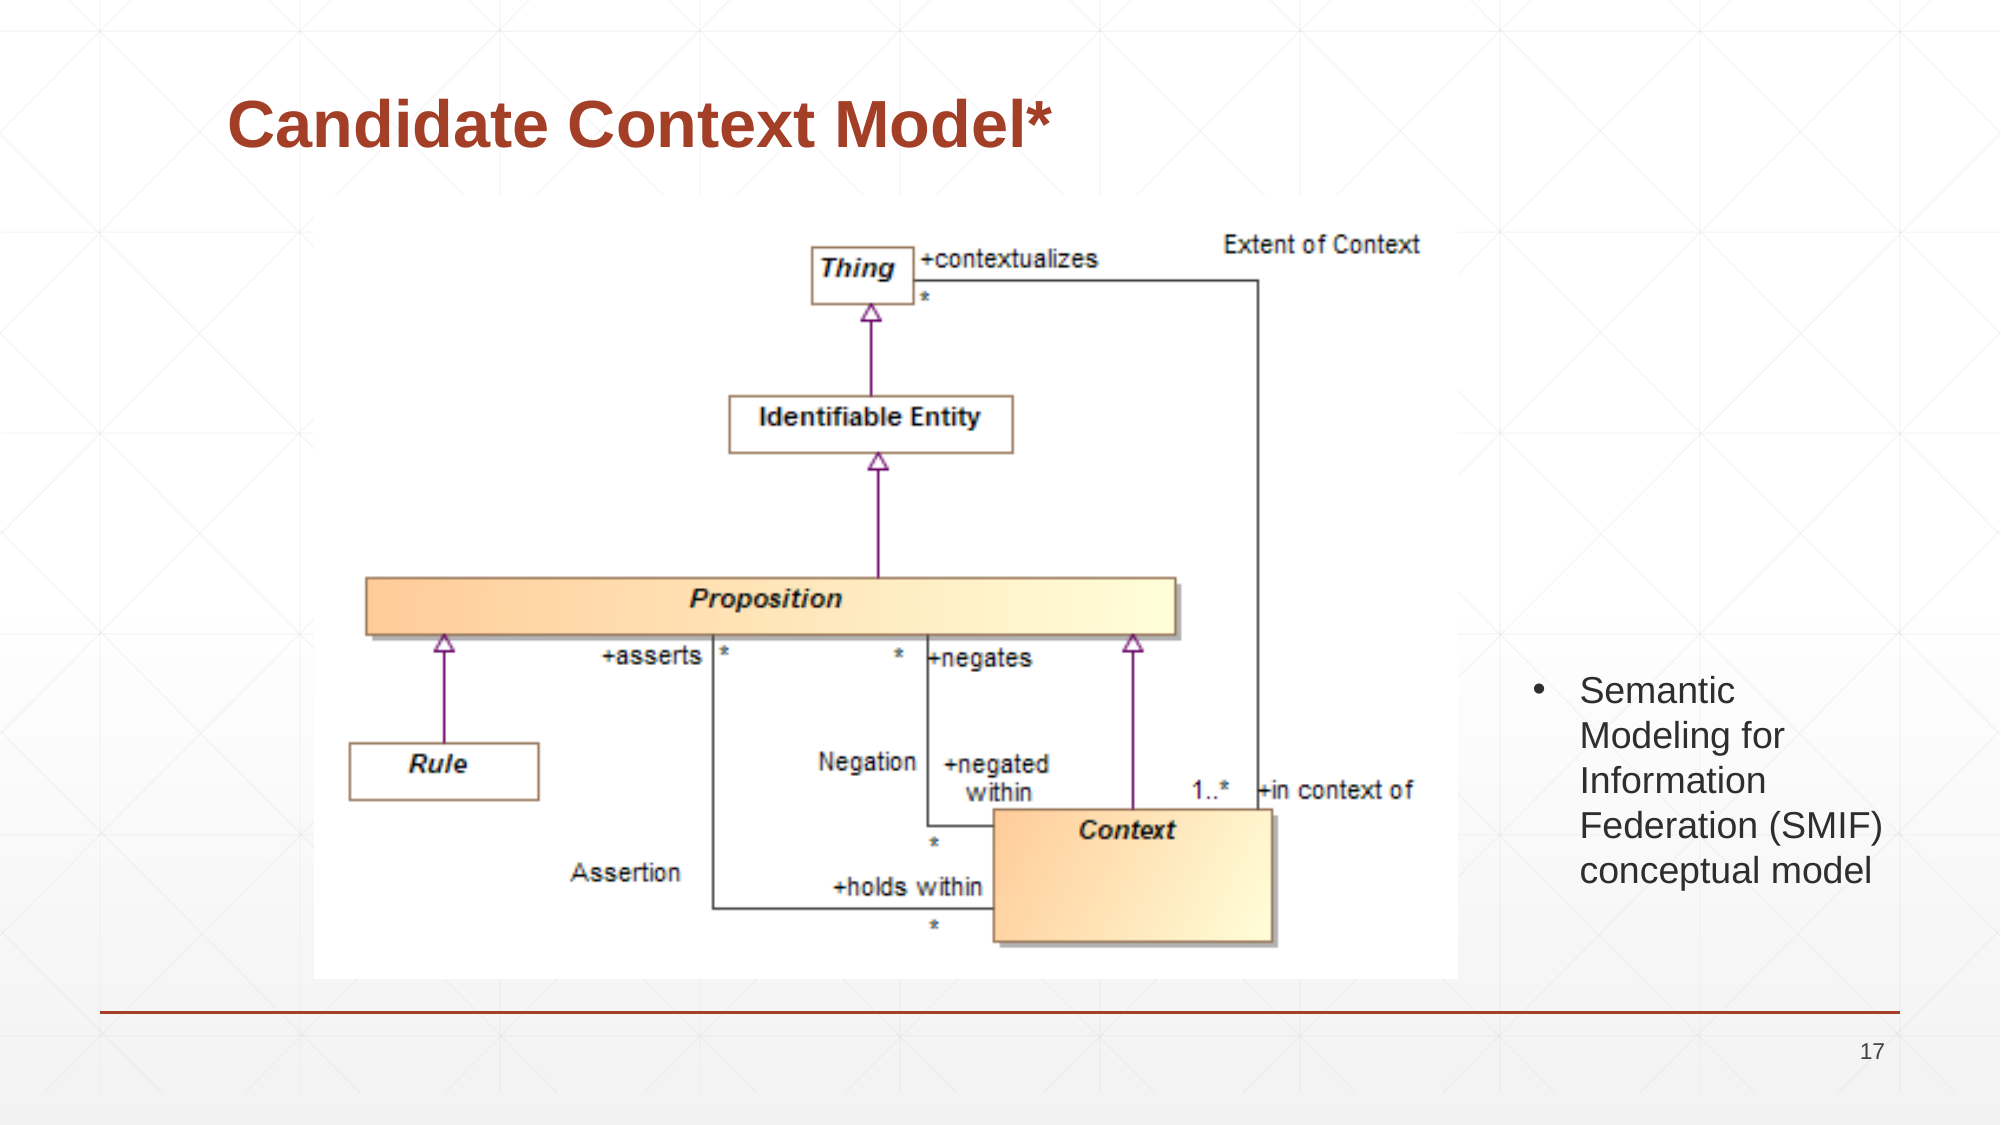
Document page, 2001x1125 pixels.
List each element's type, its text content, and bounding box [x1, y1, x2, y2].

picture [314, 195, 1458, 979]
title Candidate Context Model* [212, 82, 1788, 271]
slide_number 17 [1749, 1031, 1901, 1069]
text_box Semantic Modeling for Information Federation (SMIF) conceptual model [1517, 658, 1900, 899]
